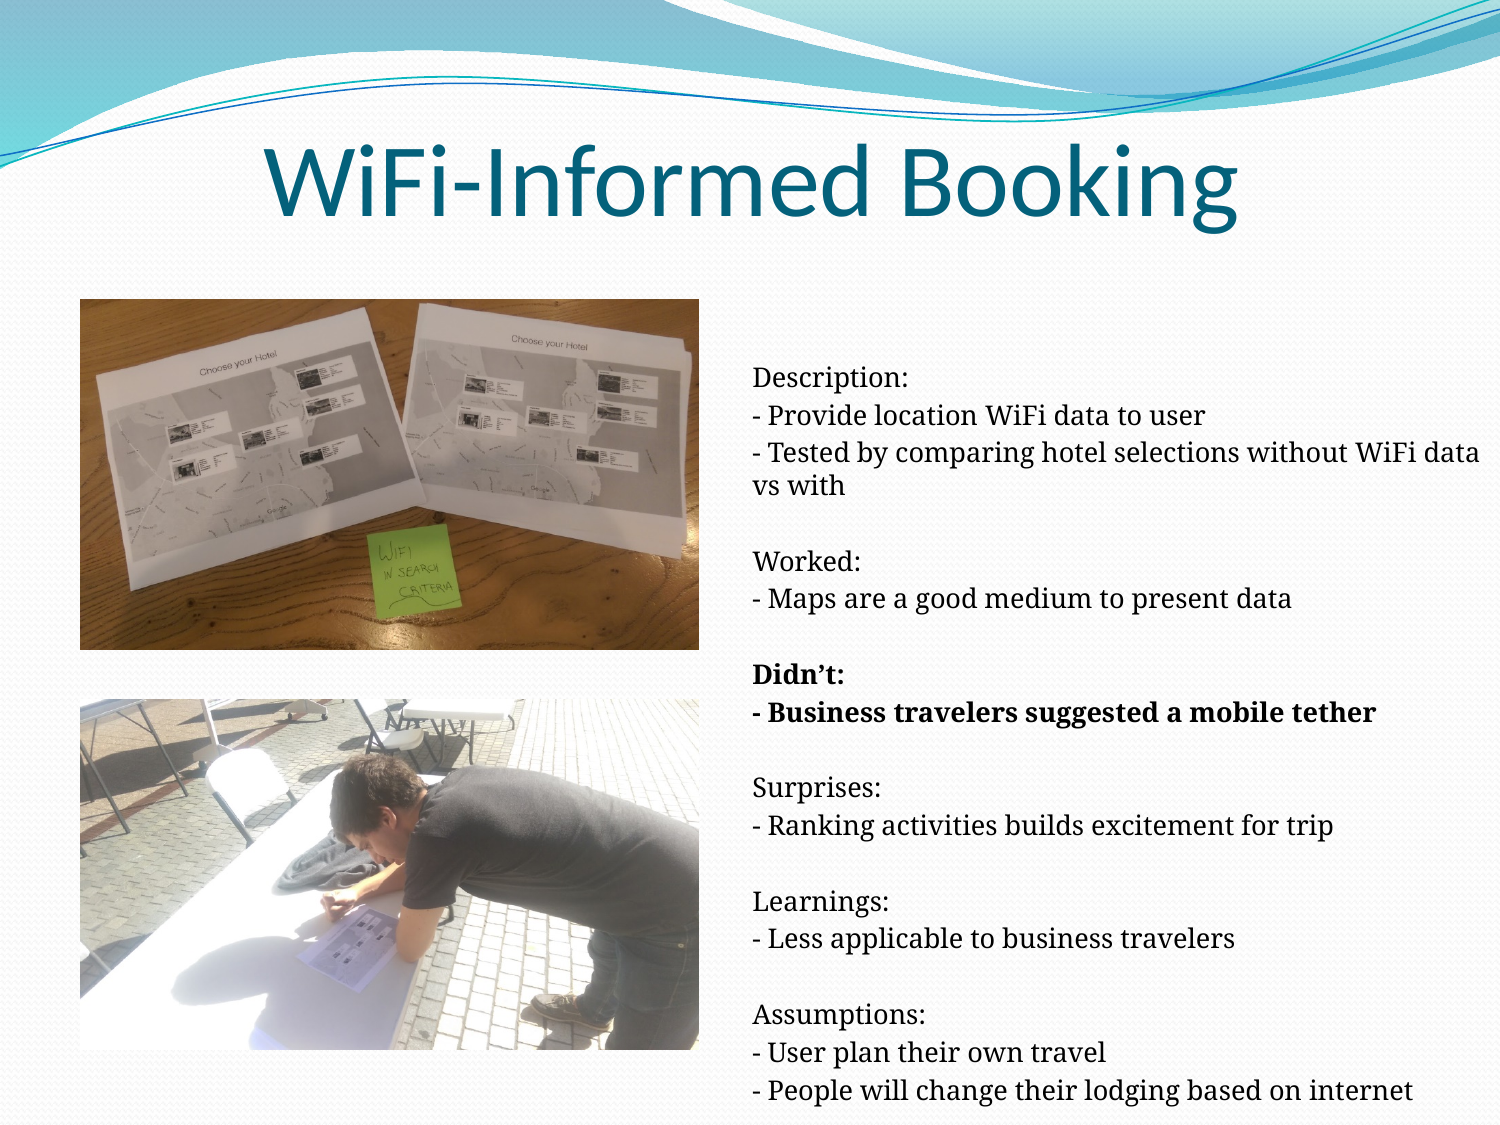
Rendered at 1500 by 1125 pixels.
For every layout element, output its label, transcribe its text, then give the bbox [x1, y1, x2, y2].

picture [79, 699, 699, 1051]
picture [79, 299, 699, 651]
list Description: - Provide location WiFi data to user - Tested by comparing hotel selections without WiFi data vs with Worked: - Maps are a good medium to present data Didn’t: - Business travelers suggested a mobile tether Surprises: - Ranking activities builds excitement for trip Learnings: - Less applicable to business travelers Assumptions: - User plan their own travel - People will change their lodging based on internet [737, 352, 1500, 1123]
title WiFi-Informed Booking [77, 50, 1428, 238]
